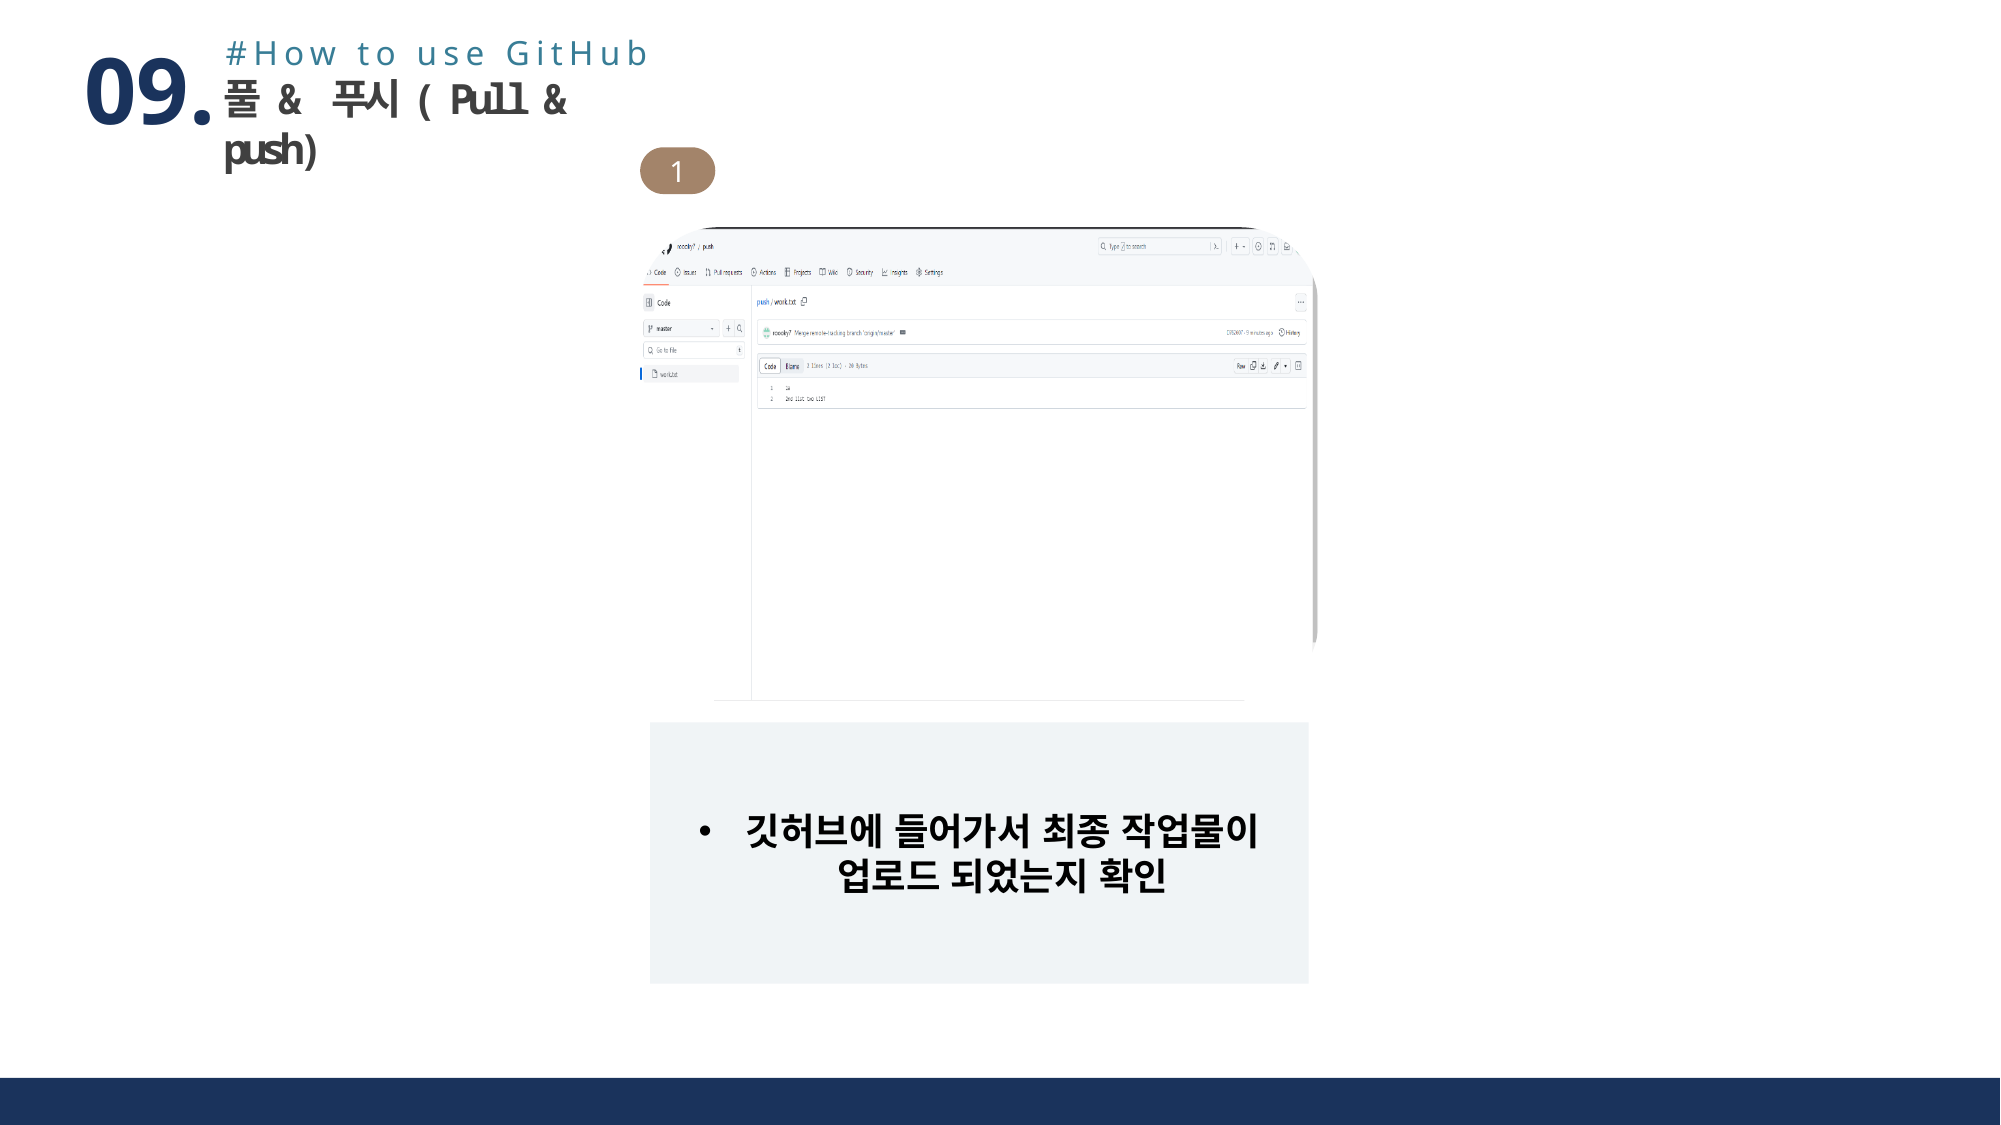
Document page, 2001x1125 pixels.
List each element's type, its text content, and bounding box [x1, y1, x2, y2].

text_box 풀 & 푸시( Pull & push) [215, 80, 641, 181]
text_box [639, 145, 716, 197]
text_box 깃허브에 들어가서 최종 작업물이 업로드 되었는지 확인 [650, 722, 1309, 984]
text_box [0, 1077, 2000, 1125]
text_box [640, 227, 1319, 701]
text_box 09. [76, 25, 223, 150]
text_box #How to use GitHub [218, 24, 671, 80]
